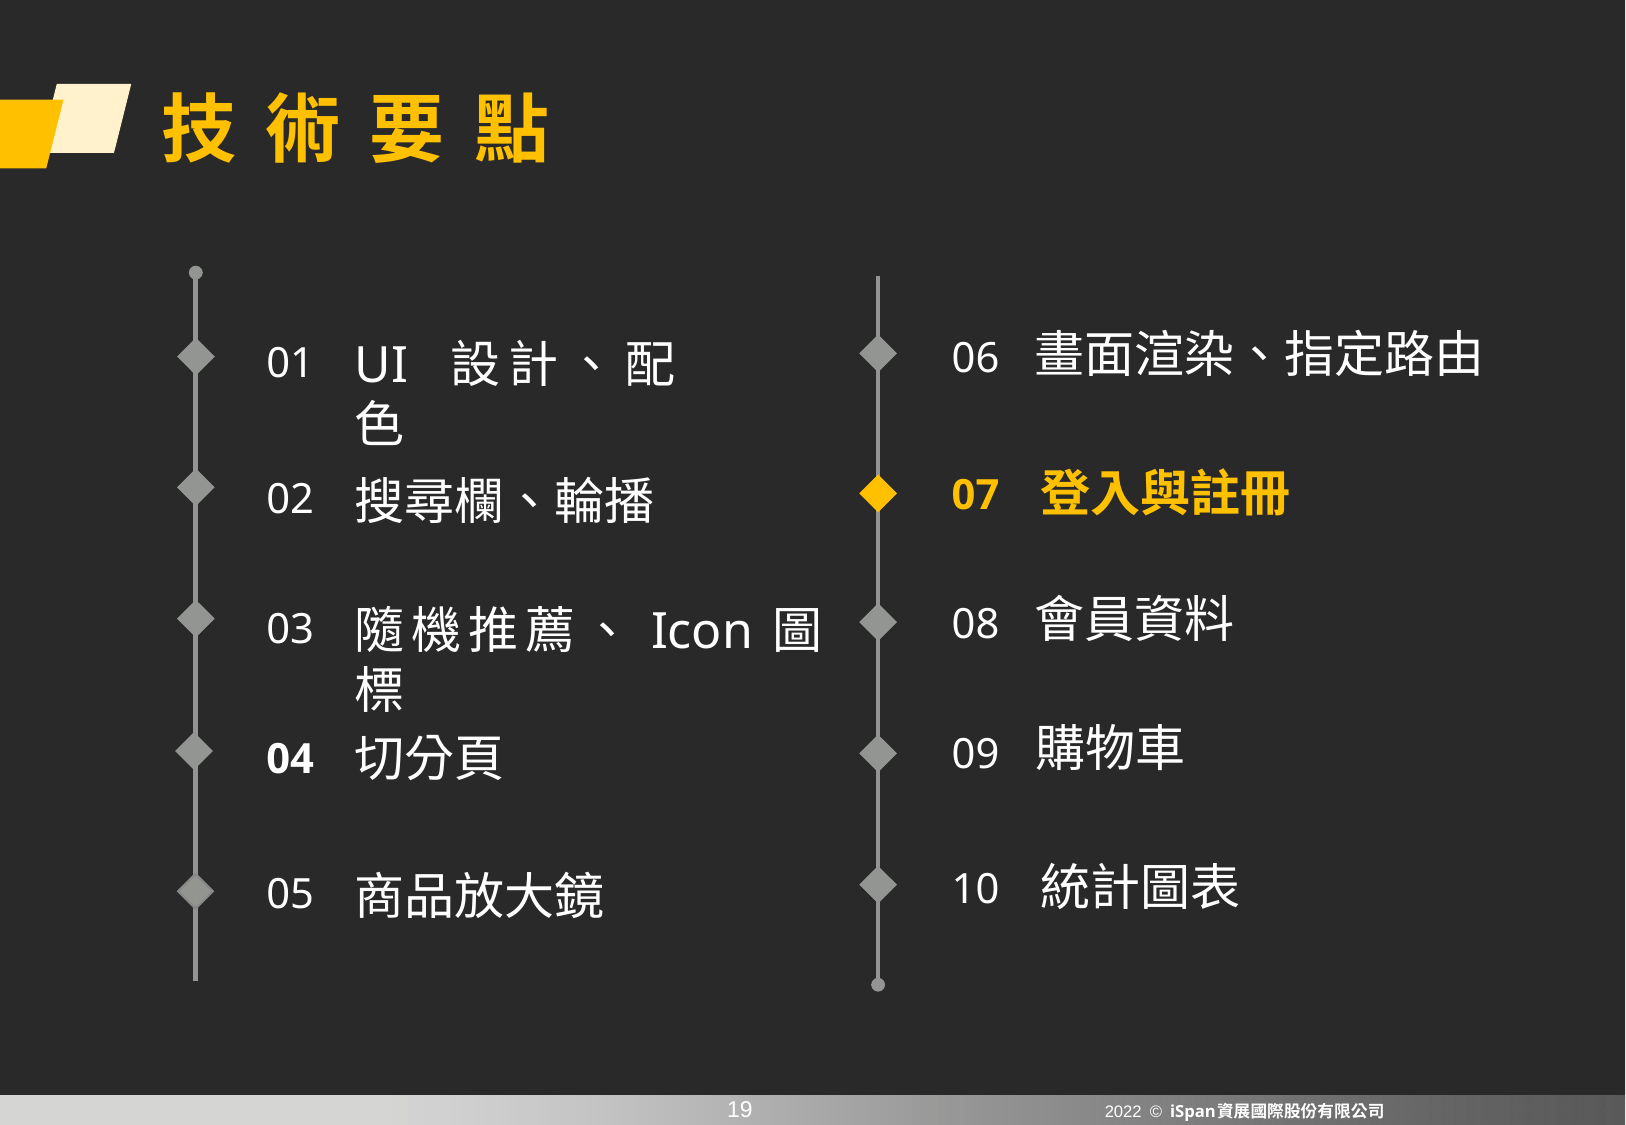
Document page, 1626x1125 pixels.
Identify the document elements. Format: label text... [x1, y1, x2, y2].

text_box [860, 275, 896, 985]
text_box 會員資料 [1019, 580, 1370, 655]
text_box 畫面渲染、指定路由 [1019, 315, 1504, 390]
text_box 技 術 要 點 [146, 70, 1247, 183]
text_box 03 [251, 594, 340, 659]
text_box 登入與註冊 [1025, 454, 1376, 529]
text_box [176, 272, 214, 982]
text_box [0, 83, 132, 169]
text_box 06 [936, 323, 1019, 389]
text_box 08 [936, 589, 1026, 655]
text_box 07 [936, 460, 1026, 526]
text_box UI 設計、配色 [340, 325, 690, 461]
text_box 商品放大鏡 [339, 856, 690, 932]
text_box 購物車 [1020, 709, 1371, 785]
text_box 10 [936, 854, 1025, 920]
text_box 切分頁 [339, 718, 690, 794]
text_box 09 [936, 719, 1026, 785]
text_box 05 [251, 859, 339, 924]
picture [0, 0, 1626, 1125]
text_box 02 [251, 464, 340, 530]
text_box 搜尋欄、輪播 [340, 461, 690, 537]
text_box 01 [251, 328, 340, 393]
text_box 隨機推薦、Icon圖標 [340, 591, 837, 727]
text_box 04 [251, 724, 339, 789]
text_box 統計圖表 [1025, 848, 1376, 924]
